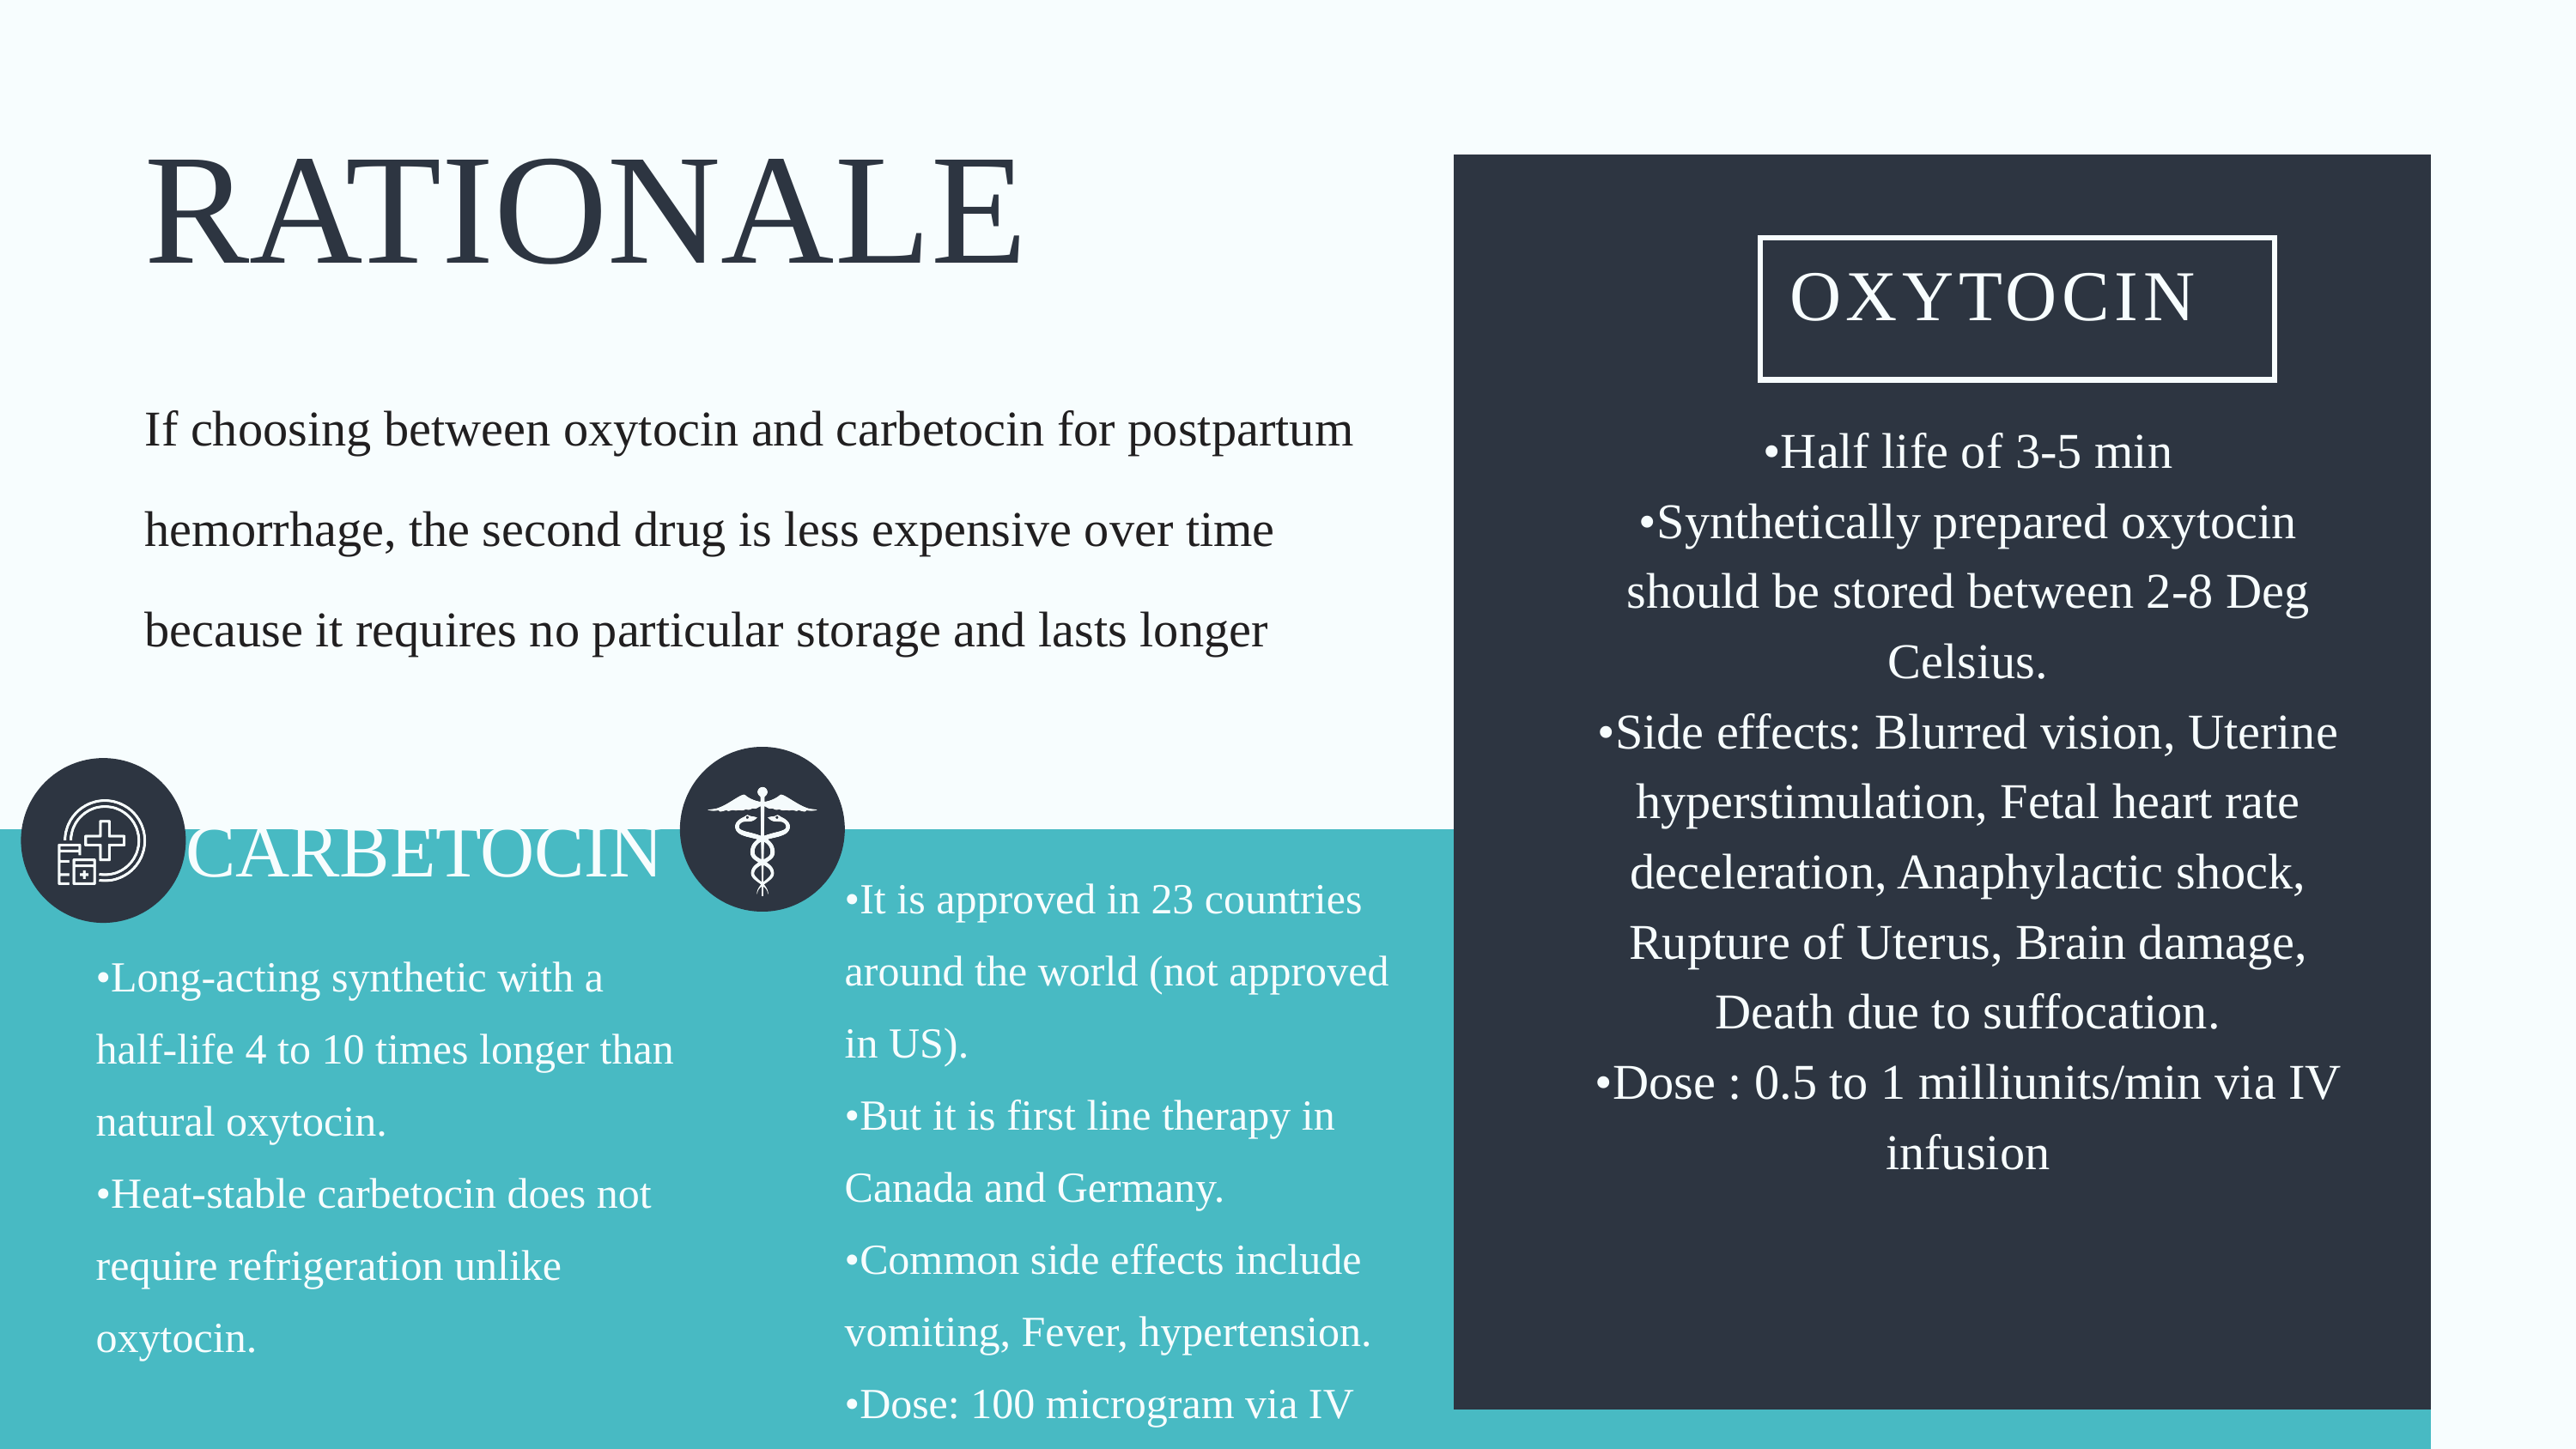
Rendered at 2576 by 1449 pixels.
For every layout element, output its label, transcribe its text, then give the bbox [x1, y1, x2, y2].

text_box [1759, 237, 2275, 380]
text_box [21, 757, 186, 924]
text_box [1453, 155, 2432, 1410]
text_box RATIONALE [144, 163, 1223, 294]
text_box If choosing between oxytocin and carbetocin for postpartum hemorrhage, the second drug is less expensive over time because it requires no particular storage and lasts longer [144, 355, 1359, 657]
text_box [0, 828, 2432, 1449]
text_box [679, 746, 846, 912]
